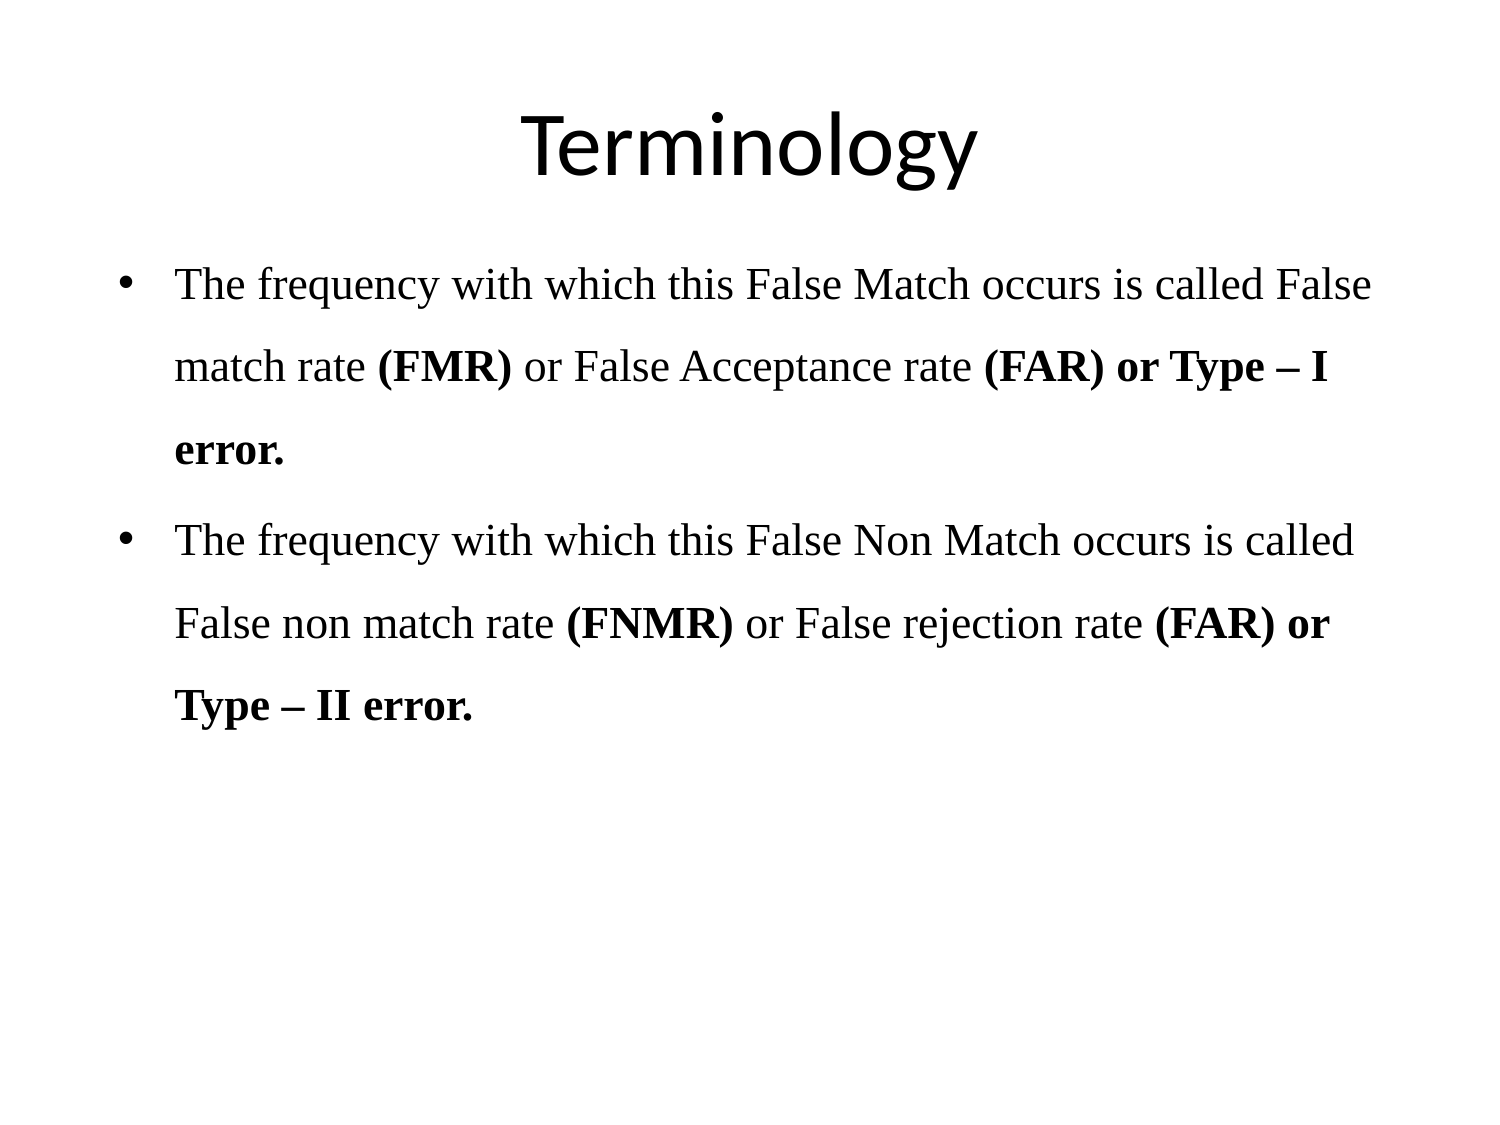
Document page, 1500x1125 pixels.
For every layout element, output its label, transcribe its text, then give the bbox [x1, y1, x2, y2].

title Terminology [75, 45, 1425, 233]
list The frequency with which this False Match occurs is called False match rate (FMR) or False Acceptance rate (FAR) or Type – I error. The frequency with which this False Non Match occurs is called False non match rate (FNMR) or False rejection rate (FAR) or Type – II error. [103, 218, 1397, 1094]
